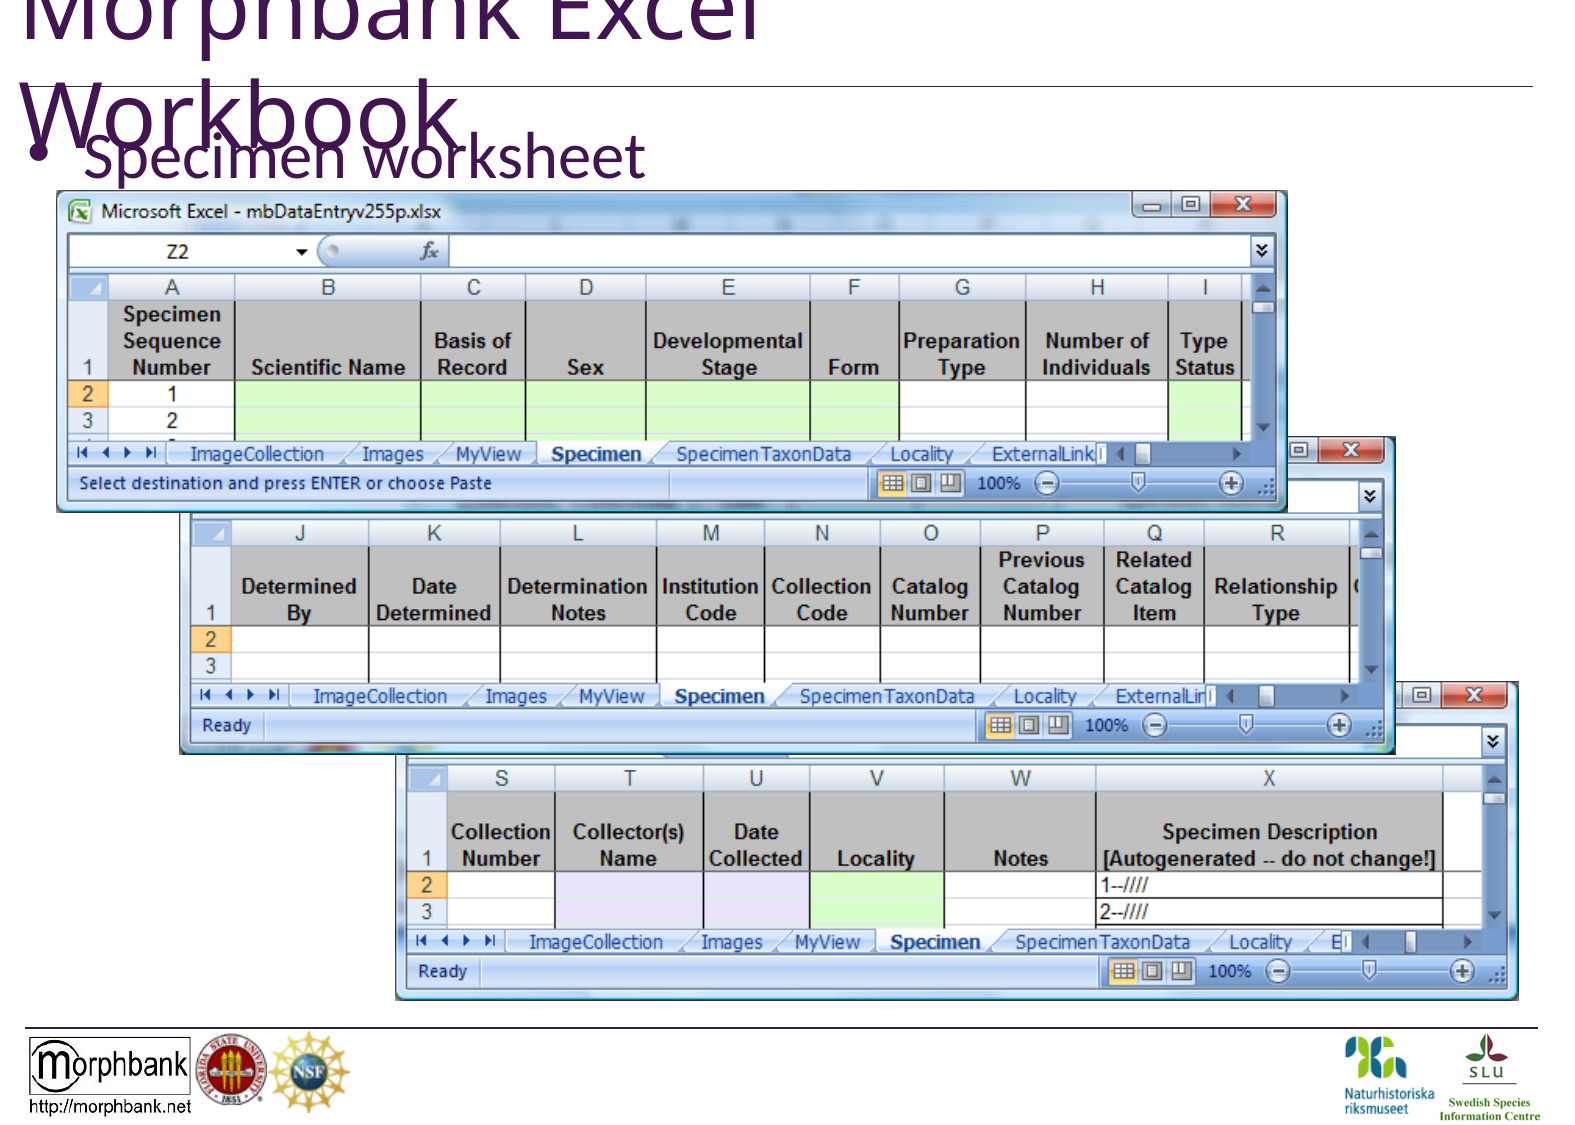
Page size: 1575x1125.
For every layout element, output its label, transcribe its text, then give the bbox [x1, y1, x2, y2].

picture [26, 1033, 191, 1119]
list Specimen worksheet [12, 104, 1431, 210]
picture [1327, 1029, 1540, 1124]
picture [194, 1031, 350, 1113]
title Morphbank Excel Workbook [2, 4, 1211, 111]
picture [56, 190, 1520, 1001]
